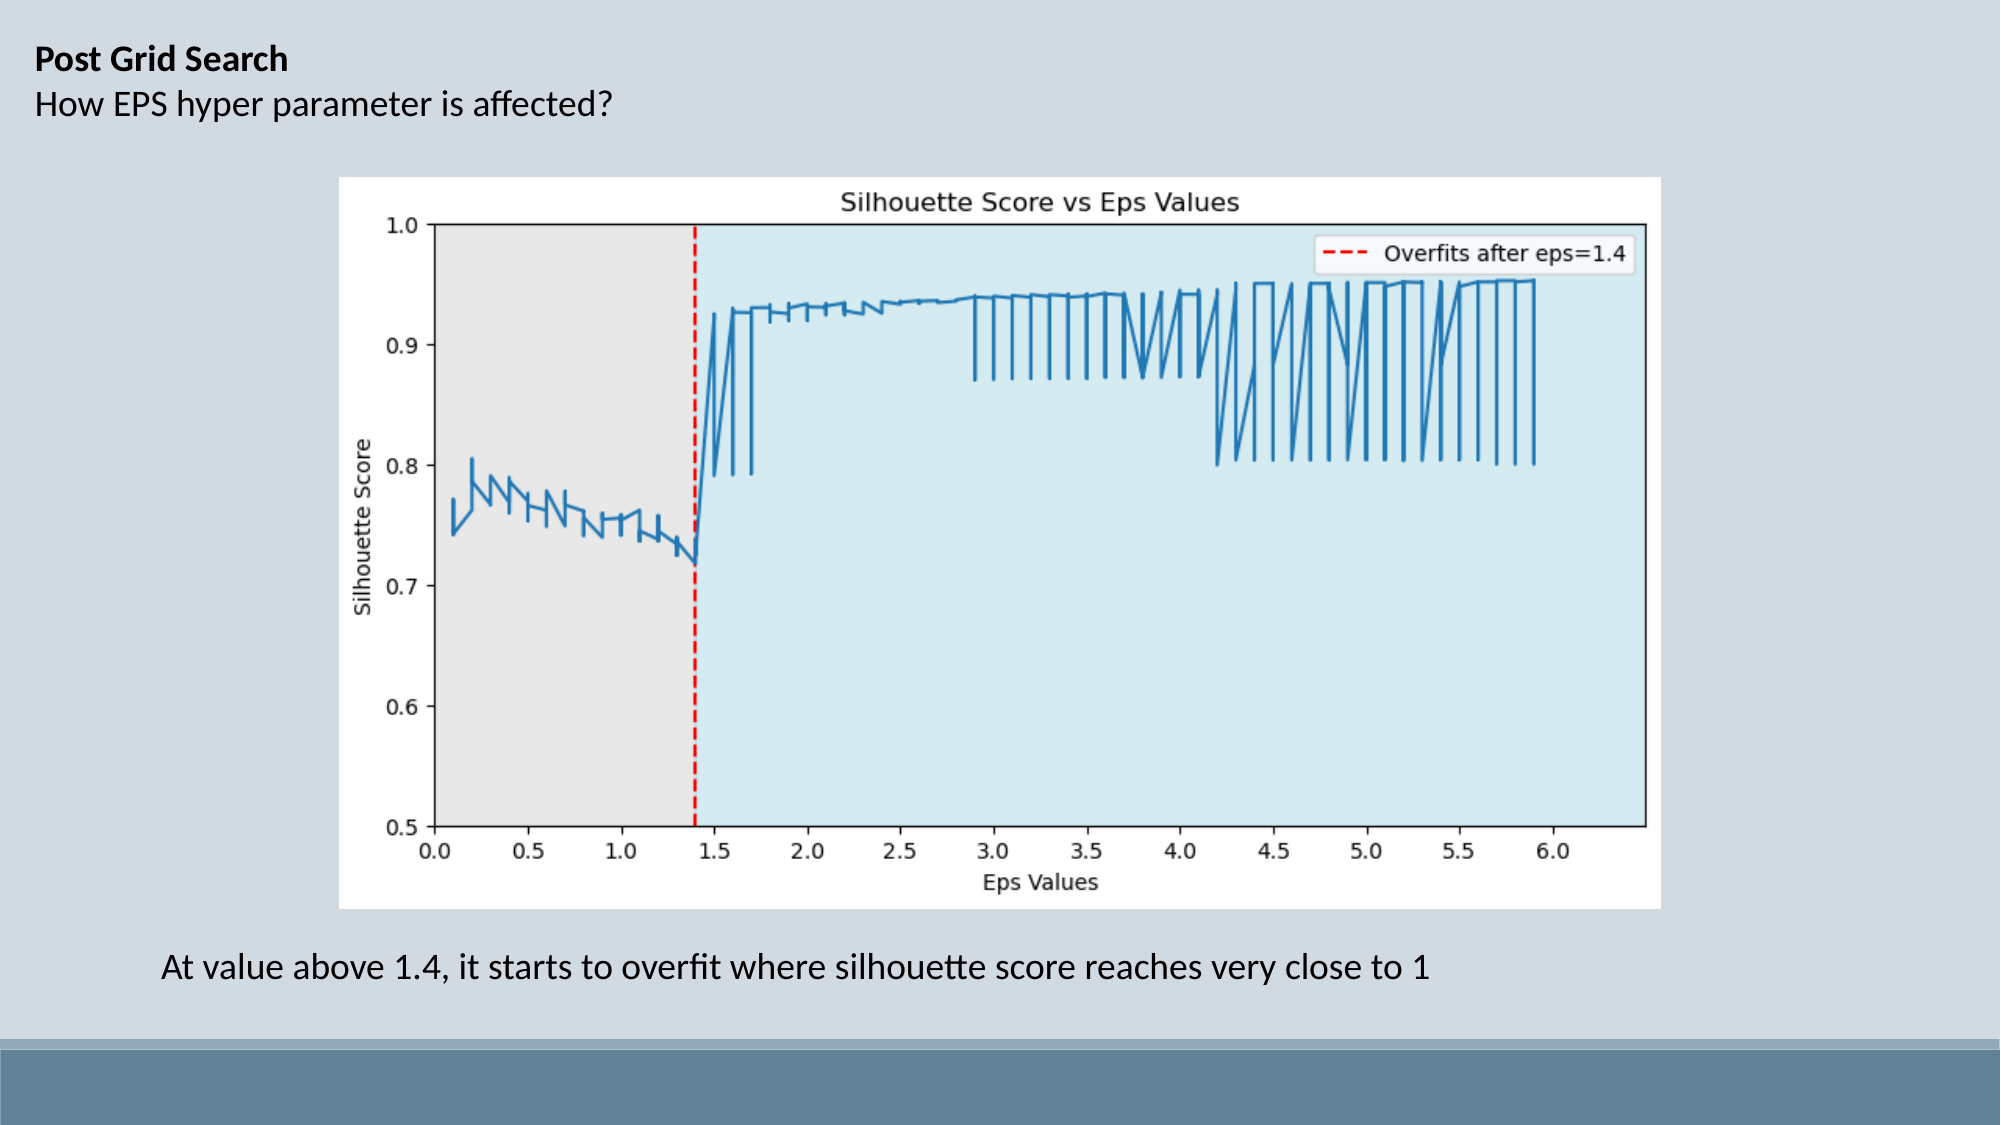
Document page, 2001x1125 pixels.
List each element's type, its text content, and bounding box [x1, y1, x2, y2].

text_box Post Grid Search How EPS hyper parameter is affected? [19, 26, 1919, 131]
text_box At value above 1.4, it starts to overfit where silhouette score reaches very close to 1 [146, 934, 1854, 995]
picture [338, 177, 1662, 910]
